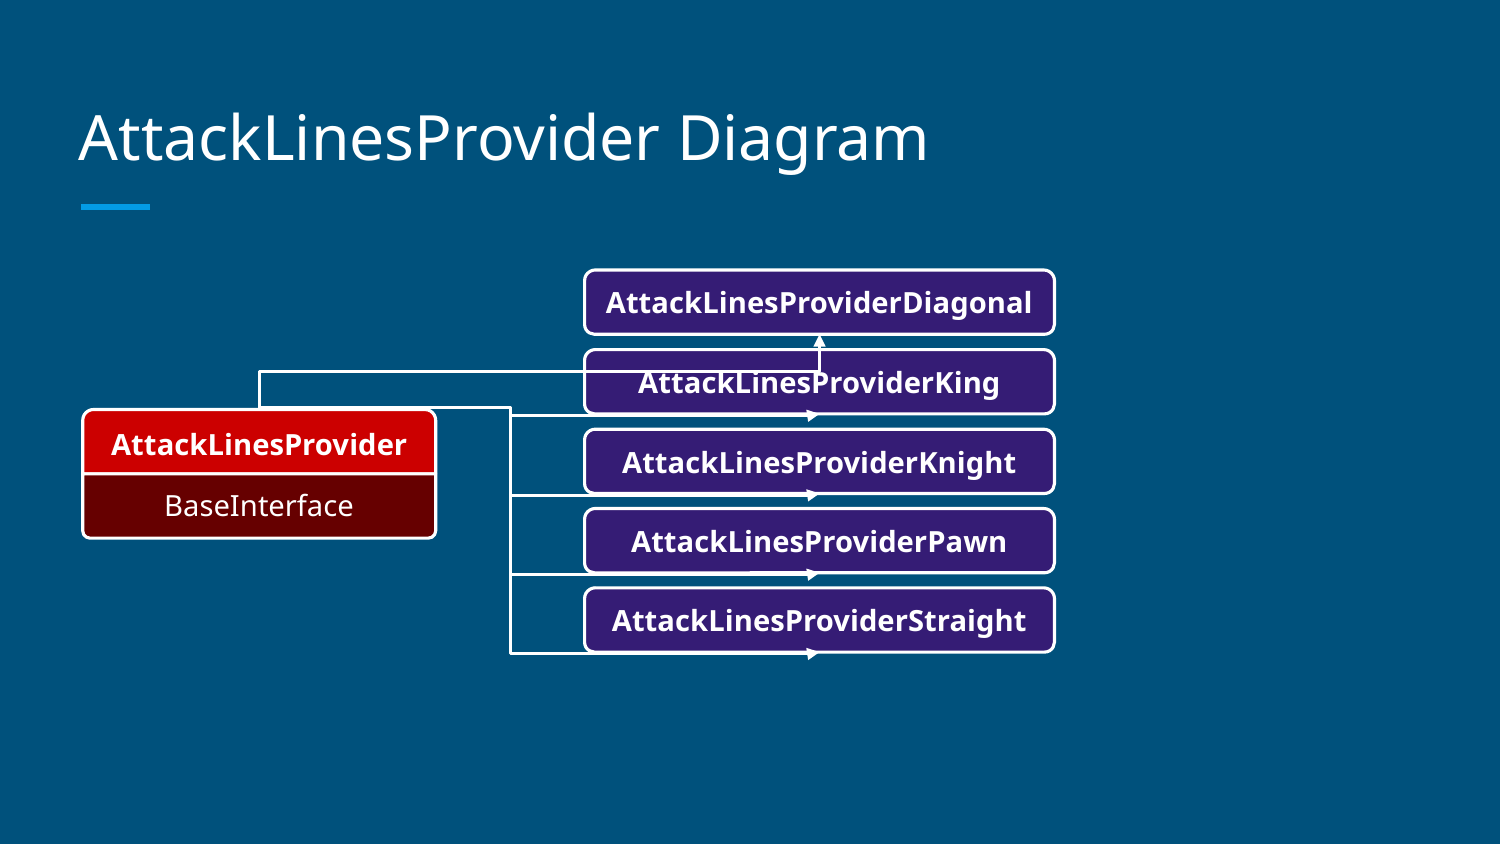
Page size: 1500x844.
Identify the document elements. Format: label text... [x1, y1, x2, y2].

text_box AttackLinesProviderStraight [584, 587, 1055, 653]
text_box AttackLinesProviderKing [589, 349, 1055, 414]
text_box AttackLinesProviderDiagonal [584, 269, 1055, 335]
text_box AttackLinesProviderKnight [589, 429, 1055, 494]
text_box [82, 409, 429, 539]
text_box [435, 301, 585, 381]
title AttackLinesProvider Diagram [63, 75, 1437, 188]
text_box AttackLinesProviderPawn [589, 508, 1055, 573]
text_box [435, 441, 585, 621]
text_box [435, 381, 585, 440]
